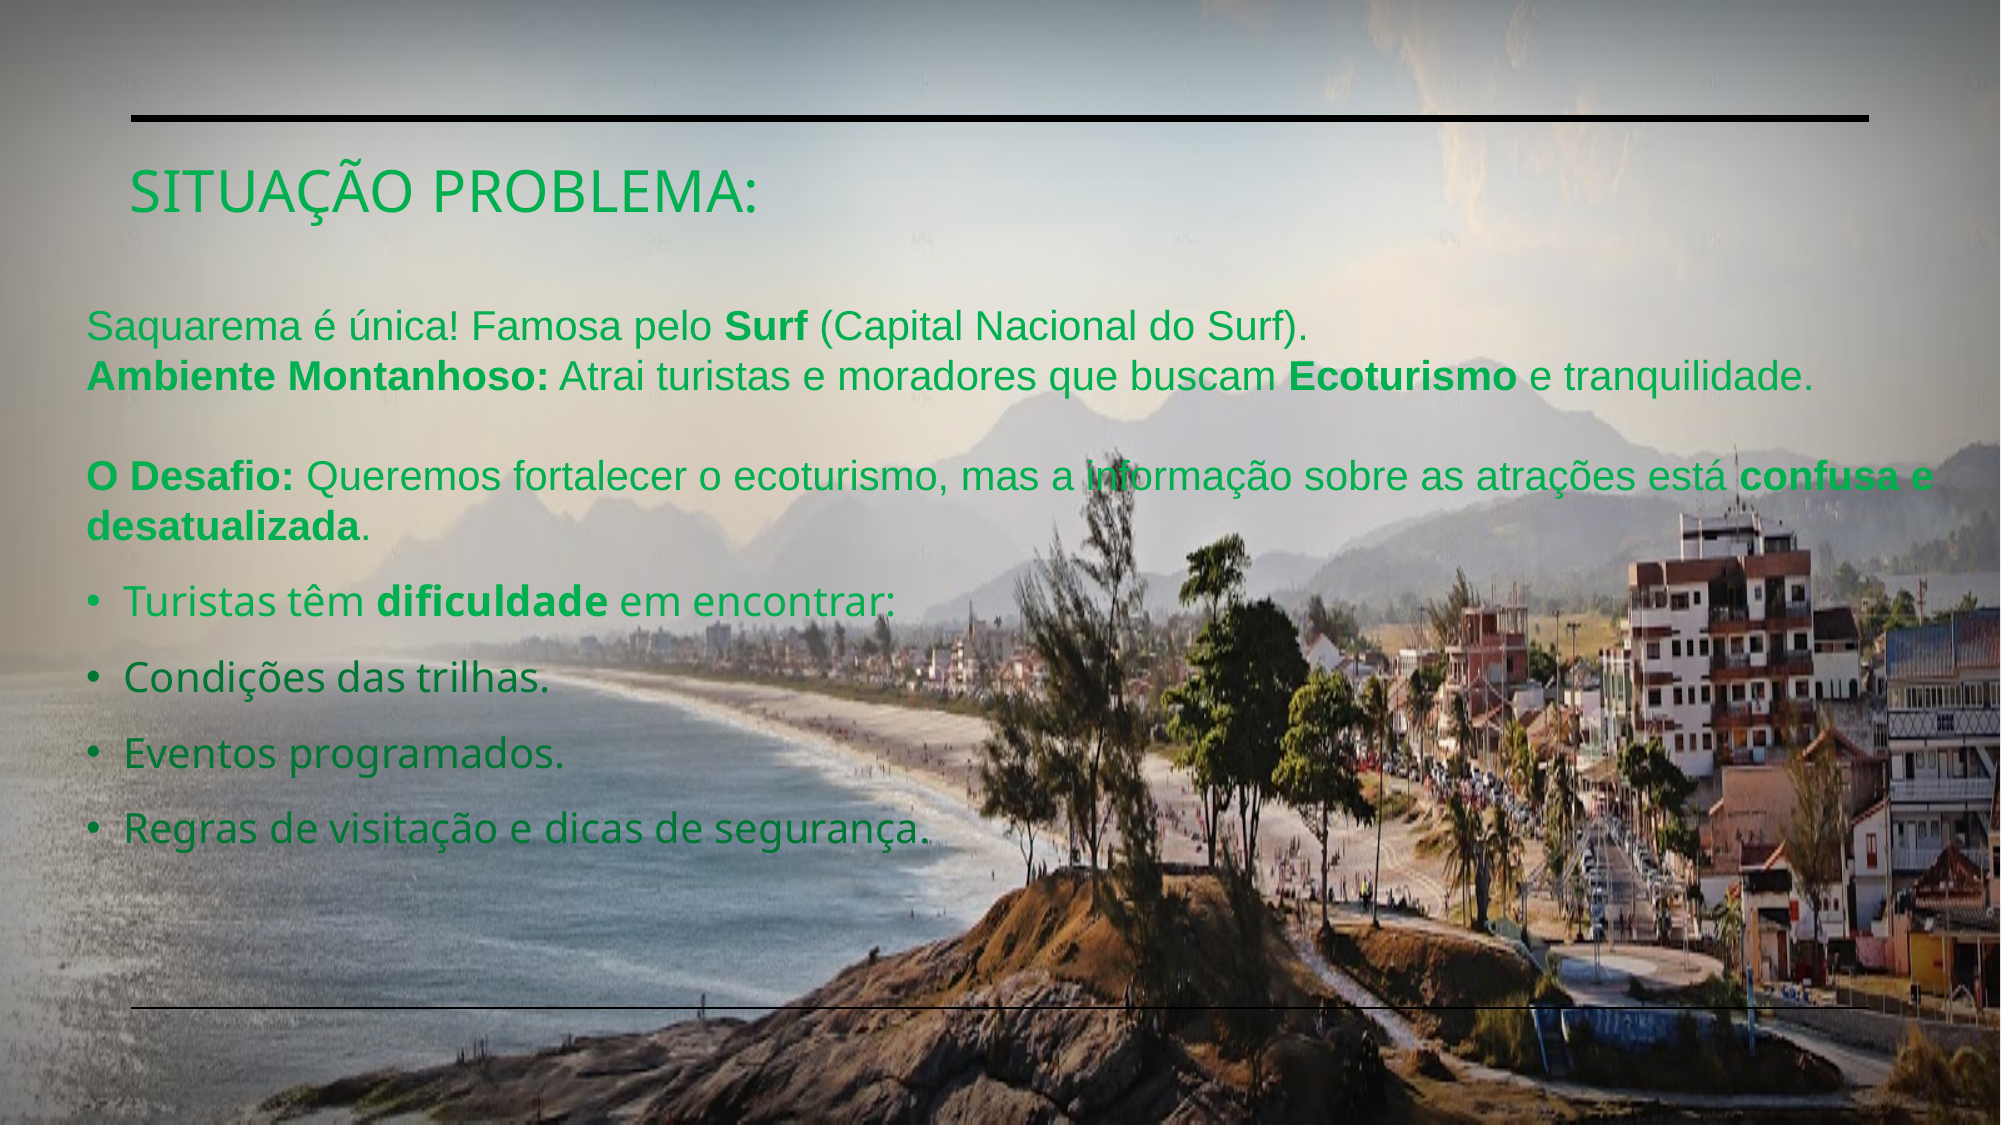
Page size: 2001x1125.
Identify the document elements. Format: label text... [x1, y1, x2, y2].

list Saquarema é única! Famosa pelo Surf (Capital Nacional do Surf). Ambiente Montanhoso: Atrai turistas e moradores que buscam Ecoturismo e tranquilidade. O Desafio: Queremos fortalecer o ecoturismo, mas a informação sobre as atrações está confusa e desatualizada. Turistas têm dificuldade em encontrar: Condições das trilhas. Eventos programados. Regras de visitação e dicas de segurança. [71, 241, 1977, 950]
title Situação Problema: [114, 146, 1869, 241]
picture [0, 0, 2001, 1125]
